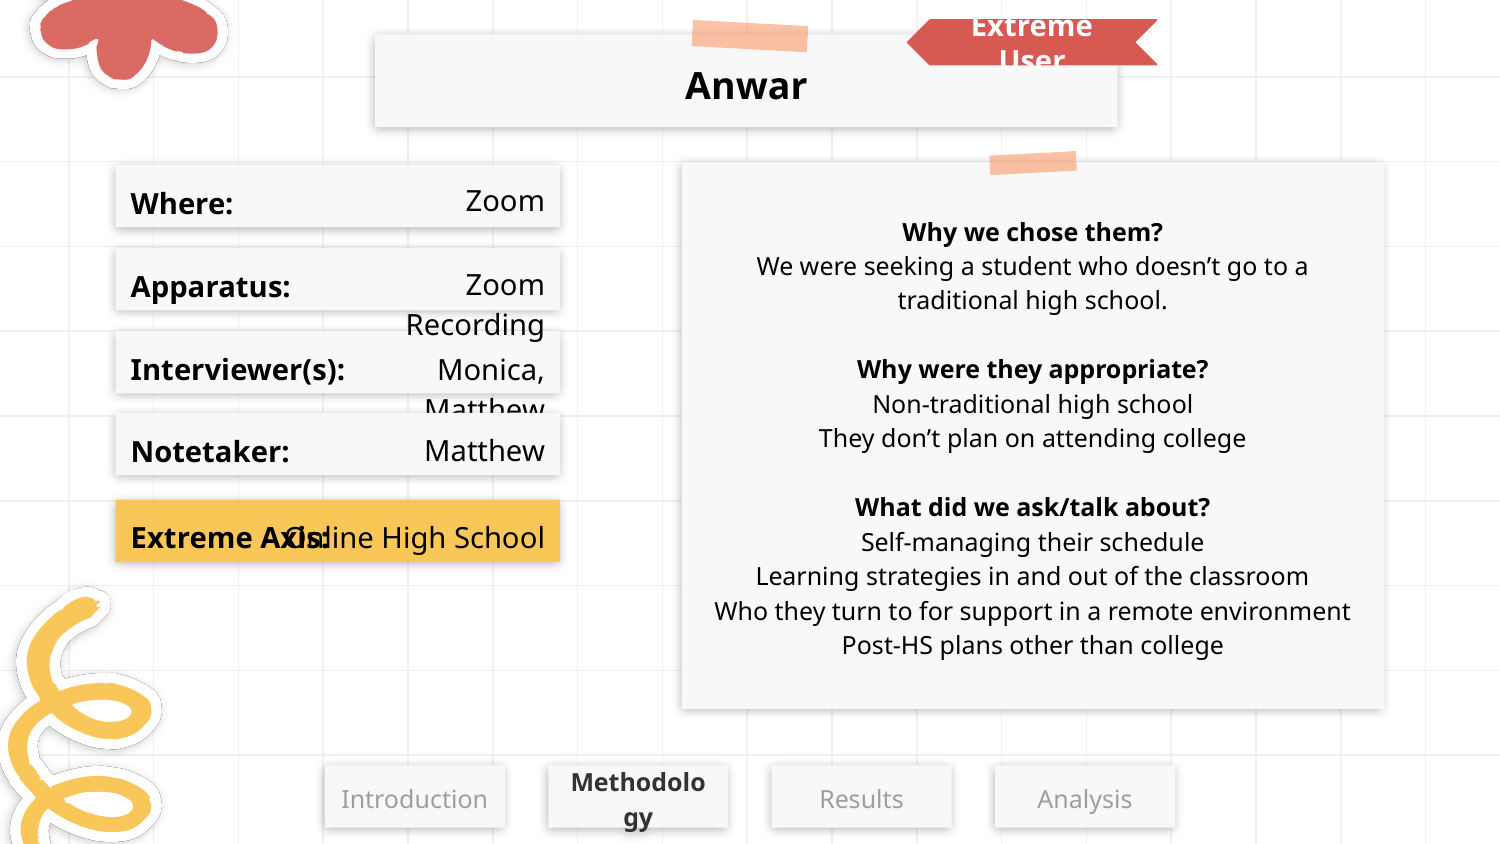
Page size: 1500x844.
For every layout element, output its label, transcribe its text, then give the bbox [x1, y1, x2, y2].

text_box Results [771, 765, 952, 828]
text_box Where: [115, 164, 310, 228]
text_box Analysis [995, 765, 1176, 828]
text_box Anwar [375, 34, 1118, 128]
text_box Interviewer(s): [115, 331, 310, 394]
text_box Extreme User [907, 19, 1157, 65]
text_box [989, 151, 1077, 176]
text_box Zoom [310, 162, 561, 233]
text_box Notetaker: [115, 412, 310, 476]
text_box [691, 20, 809, 53]
picture [26, 0, 228, 89]
text_box Matthew [310, 412, 561, 483]
picture [0, 578, 236, 844]
text_box Monica, Matthew [310, 330, 561, 411]
text_box Apparatus: [115, 248, 310, 311]
text_box Online High School [115, 499, 561, 570]
text_box Introduction [324, 765, 505, 828]
text_box Zoom Recording [310, 246, 561, 330]
text_box Methodology [548, 765, 729, 828]
text_box Why we chose them? We were seeking a student who doesn’t go to a traditional high school. Why were they appropriate? Non-traditional high school They don’t plan on attending college What did we ask/talk about? Self-managing their schedule Learning strategies in and out of the classroom Who they turn to for support in a remote environment Post-HS plans other than college [681, 162, 1385, 709]
